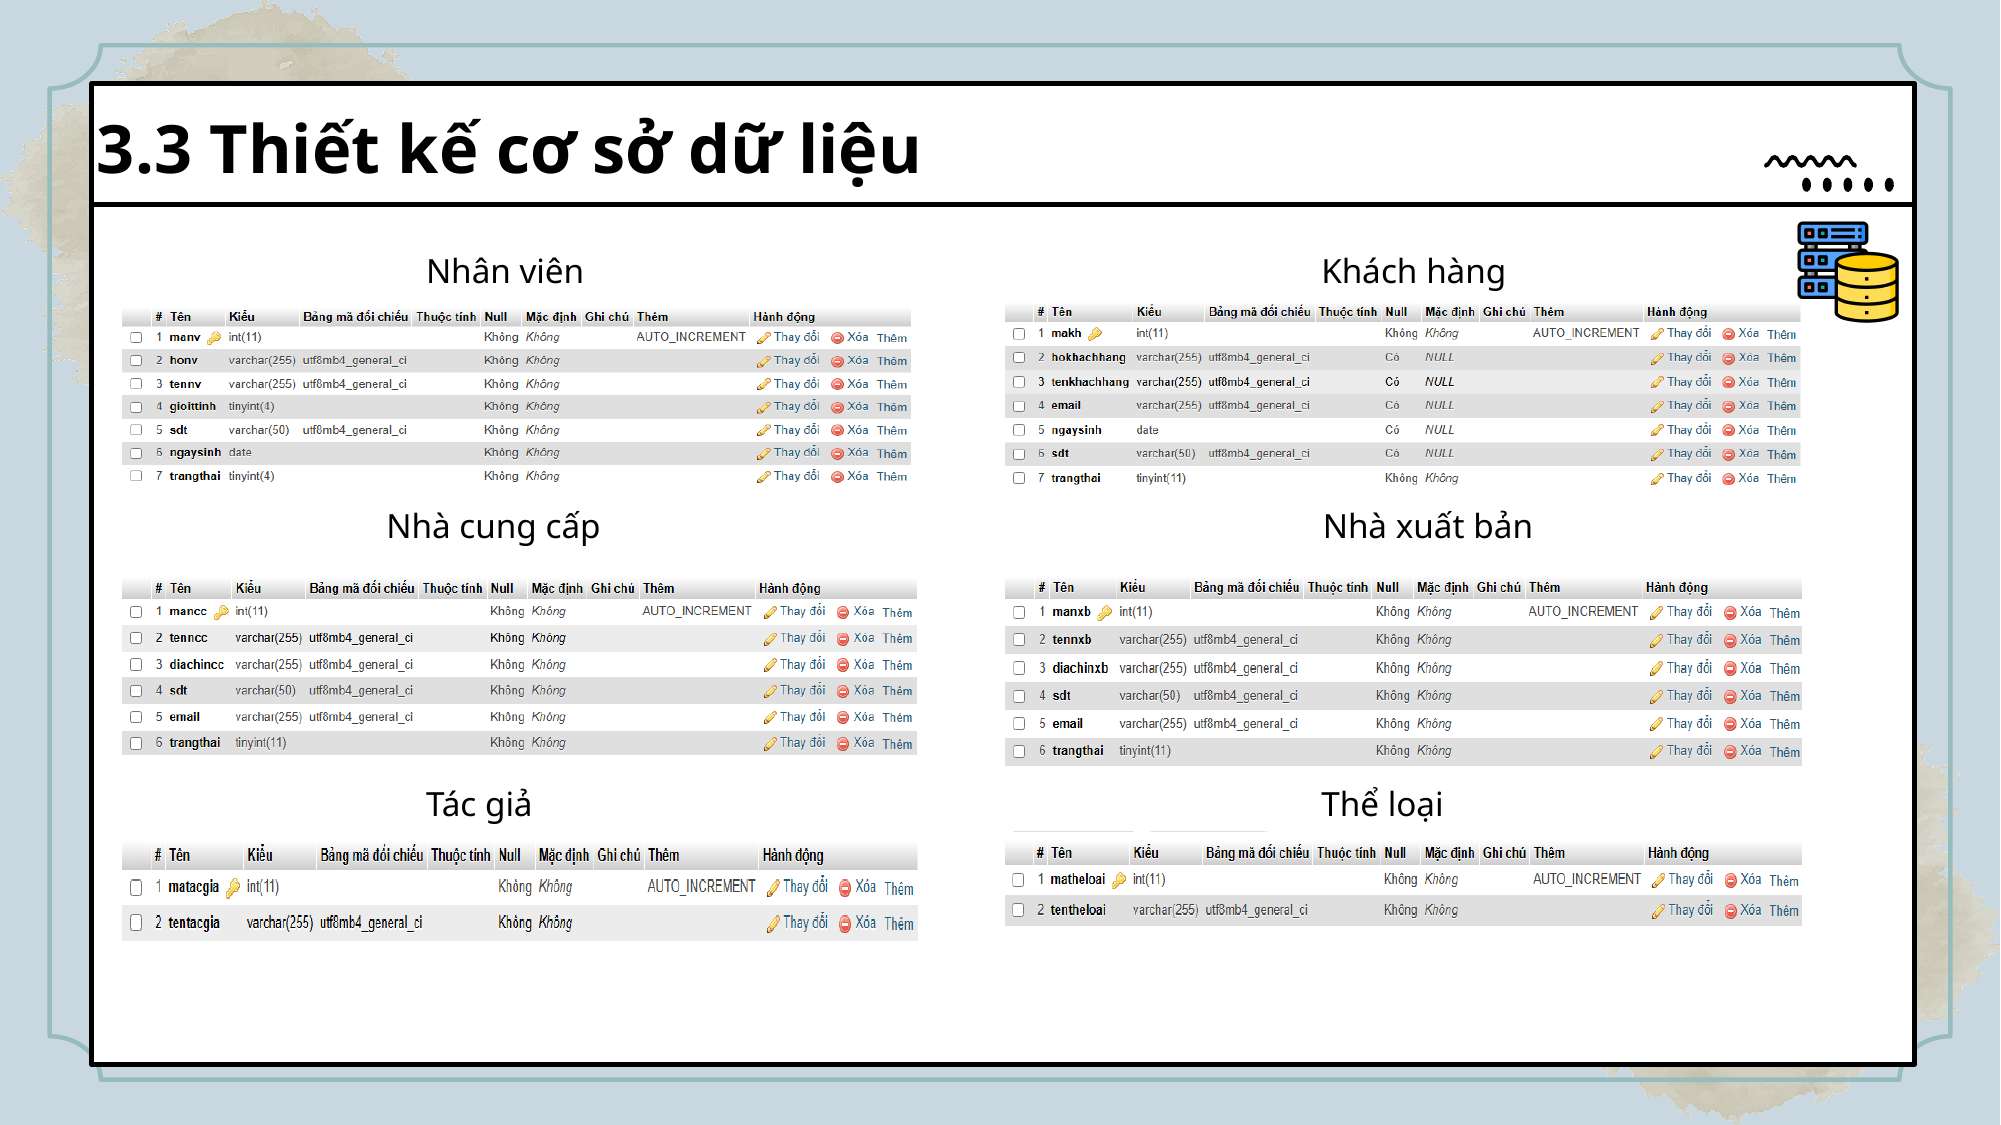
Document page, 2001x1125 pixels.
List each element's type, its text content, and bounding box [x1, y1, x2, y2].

picture [1004, 218, 1903, 491]
picture [120, 841, 918, 943]
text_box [91, 83, 1915, 1065]
picture [1004, 572, 1803, 766]
text_box 3.3 Thiết kế cơ sở dữ liệu [76, 104, 86, 203]
picture [1005, 831, 1803, 926]
picture [121, 306, 918, 491]
picture [120, 572, 918, 756]
